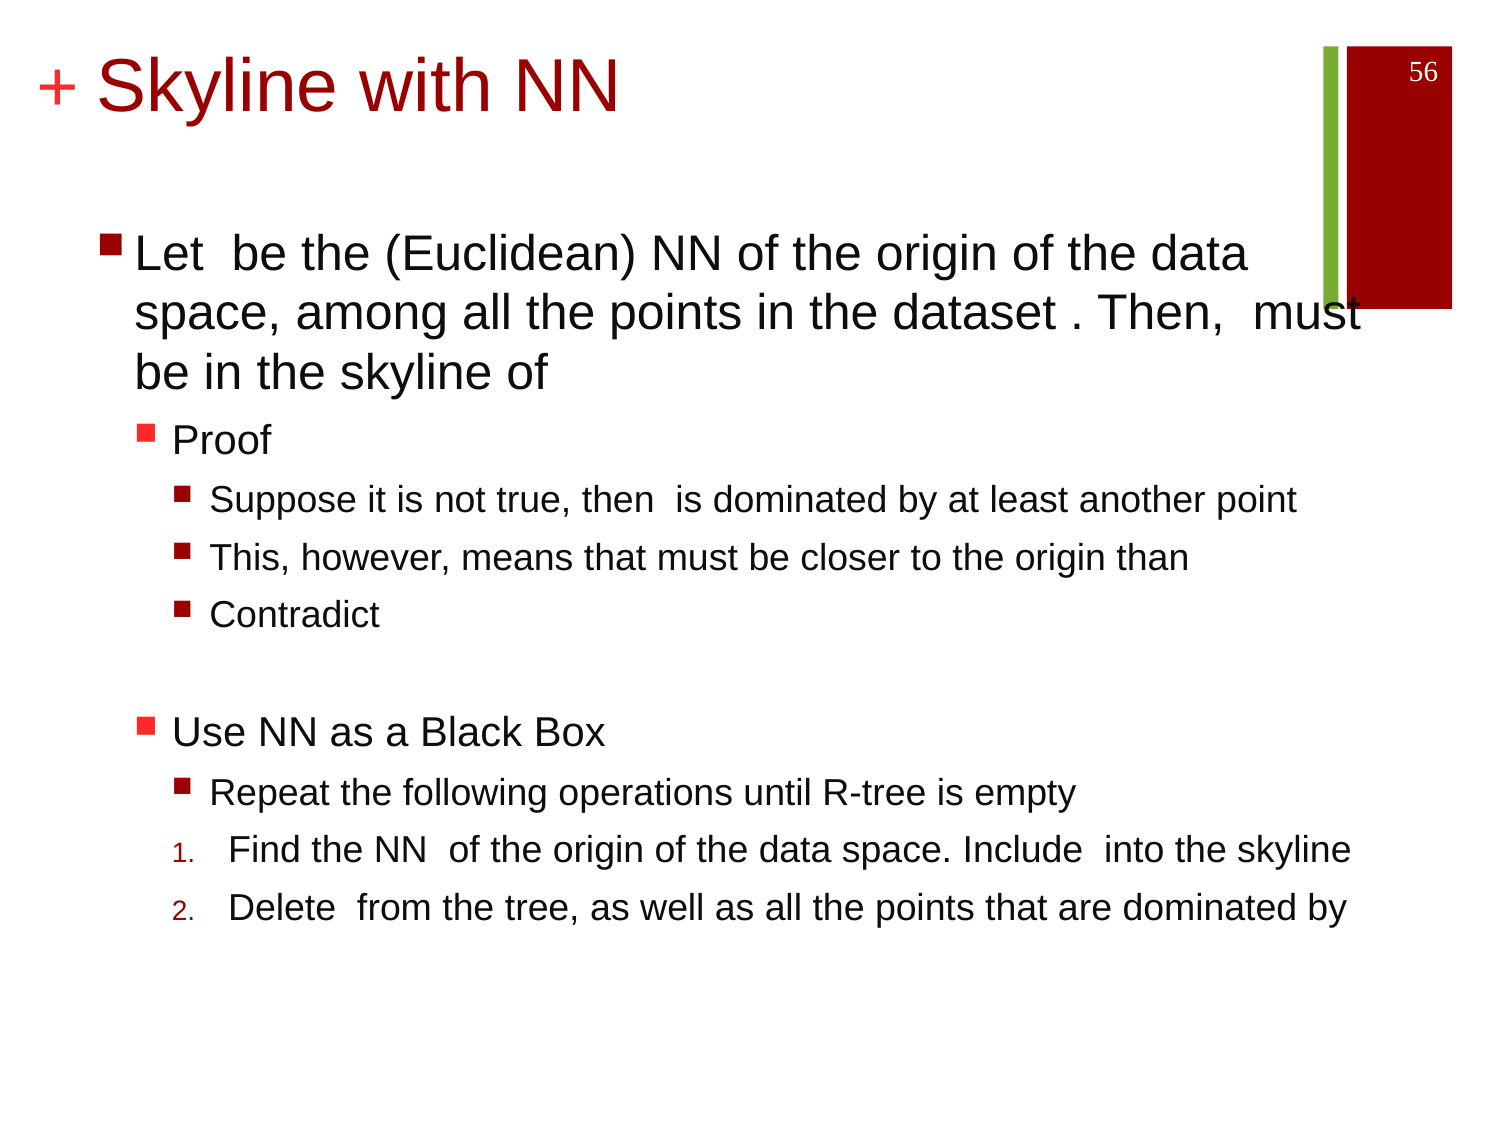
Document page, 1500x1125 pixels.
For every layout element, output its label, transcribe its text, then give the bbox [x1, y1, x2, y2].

slide_number 56 [1362, 39, 1454, 100]
title Skyline with NN [81, 29, 1322, 213]
